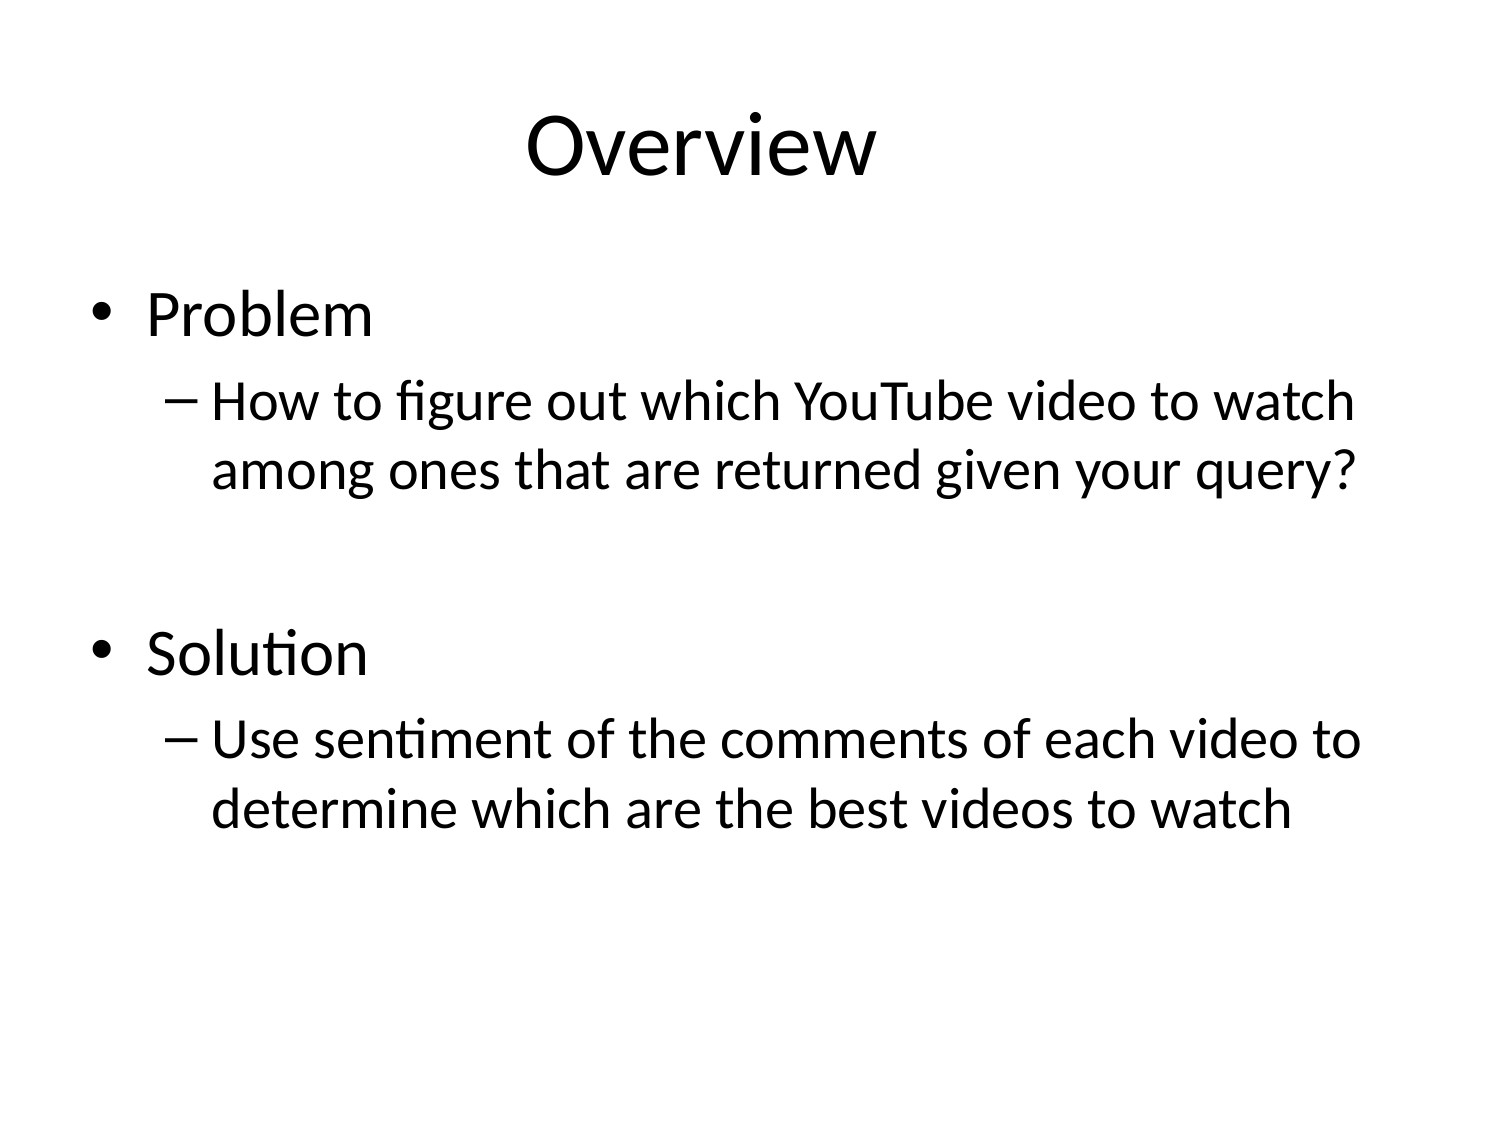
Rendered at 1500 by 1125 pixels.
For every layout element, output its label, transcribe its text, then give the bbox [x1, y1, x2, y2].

title Overview [75, 45, 1425, 233]
list Problem How to figure out which YouTube video to watch among ones that are returned given your query? Solution Use sentiment of the comments of each video to determine which are the best videos to watch [75, 262, 1425, 1005]
